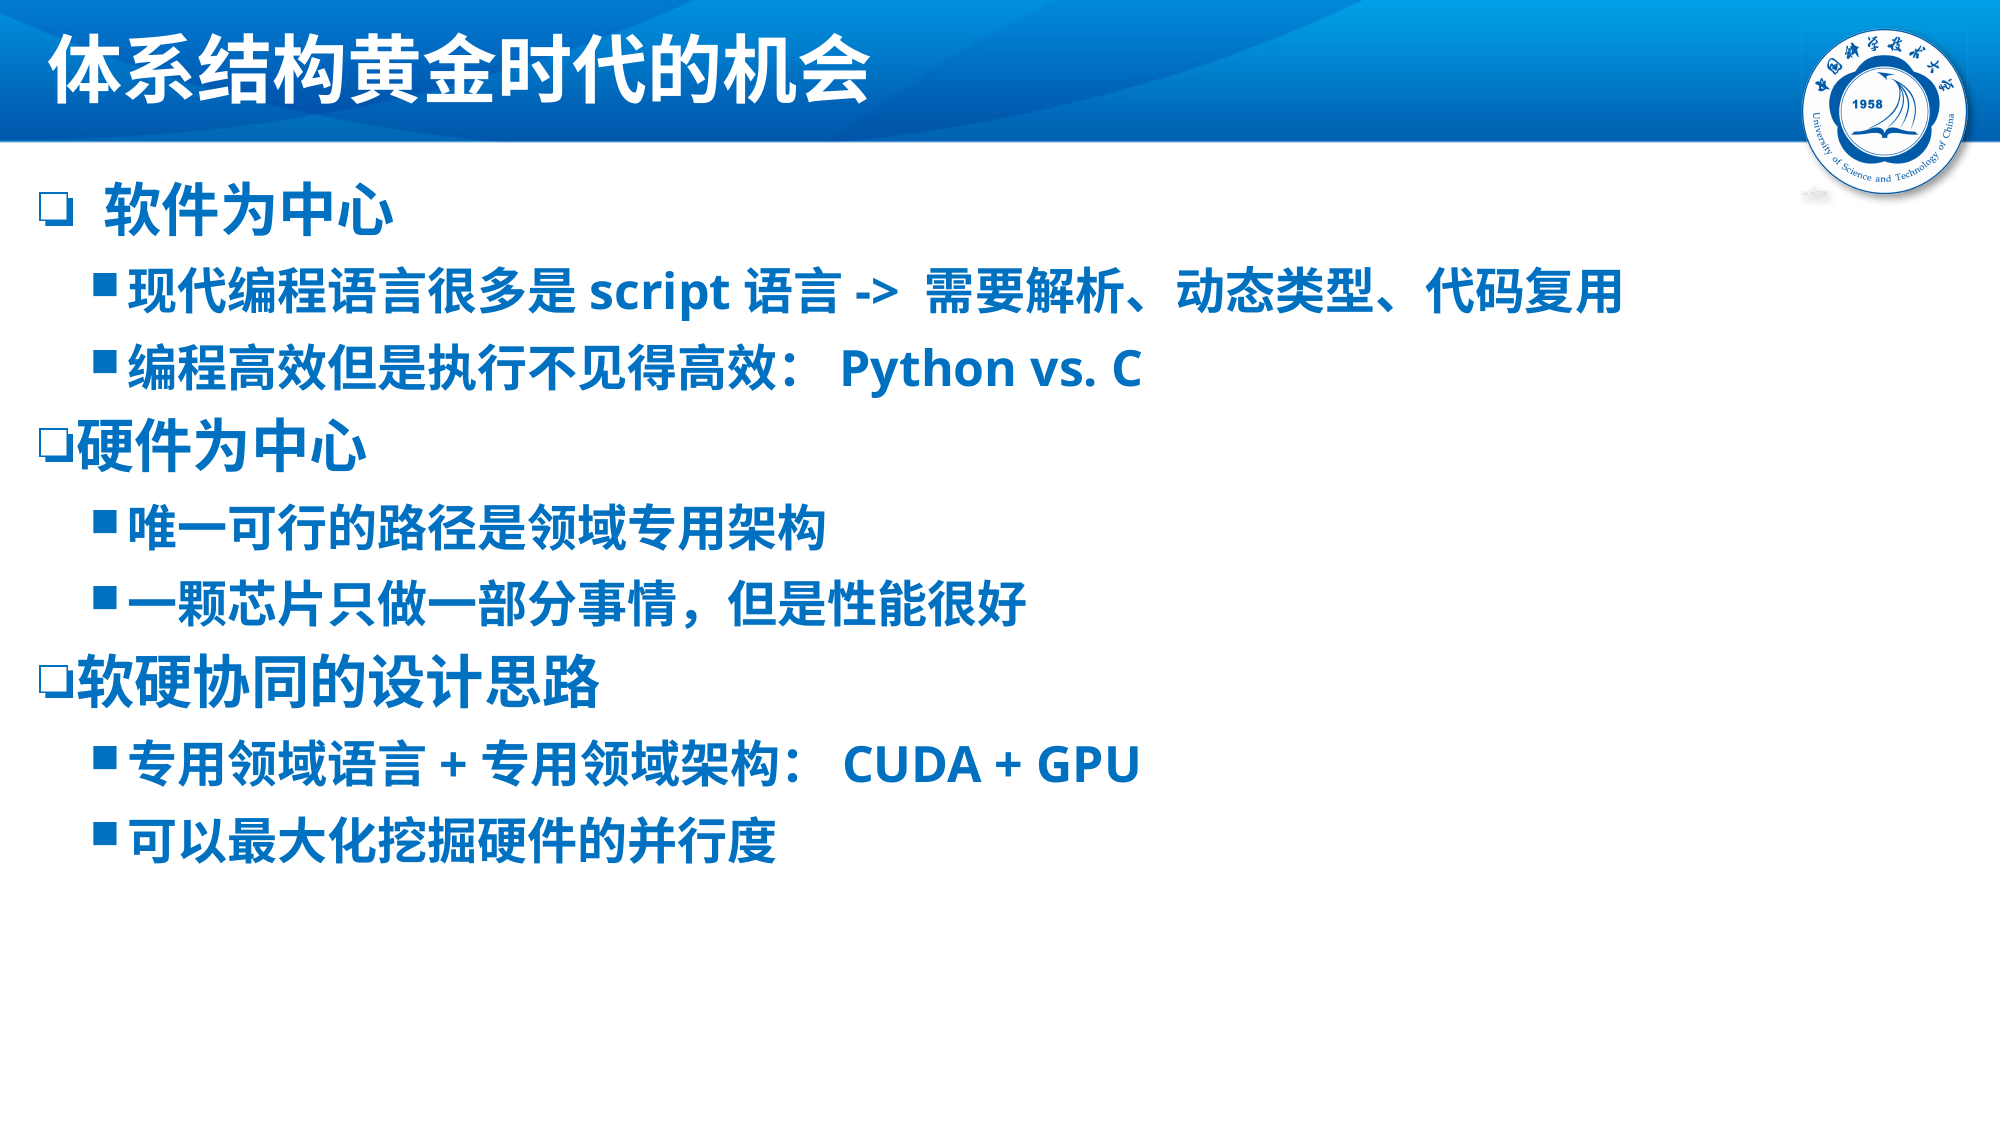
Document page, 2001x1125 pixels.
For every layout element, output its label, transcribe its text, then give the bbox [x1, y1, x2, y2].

picture [39, 665, 73, 698]
title 体系结构黄金时代的机会 [32, 22, 1619, 124]
list 软件为中心 现代编程语言很多是script语言-> 需要解析、动态类型、代码复用 编程高效但是执行不见得高效：Python vs. C 硬件为中心 唯一可行的路径是领域专用架构 一颗芯片只做一部分事情，但是性能很好 软硬协同的设计思路 专用领域语言+专用领域架构：CUDA + GPU 可以最大化挖掘硬件的并行度 [24, 173, 1977, 1093]
picture [39, 428, 73, 462]
picture [0, 0, 2000, 173]
picture [39, 192, 73, 226]
